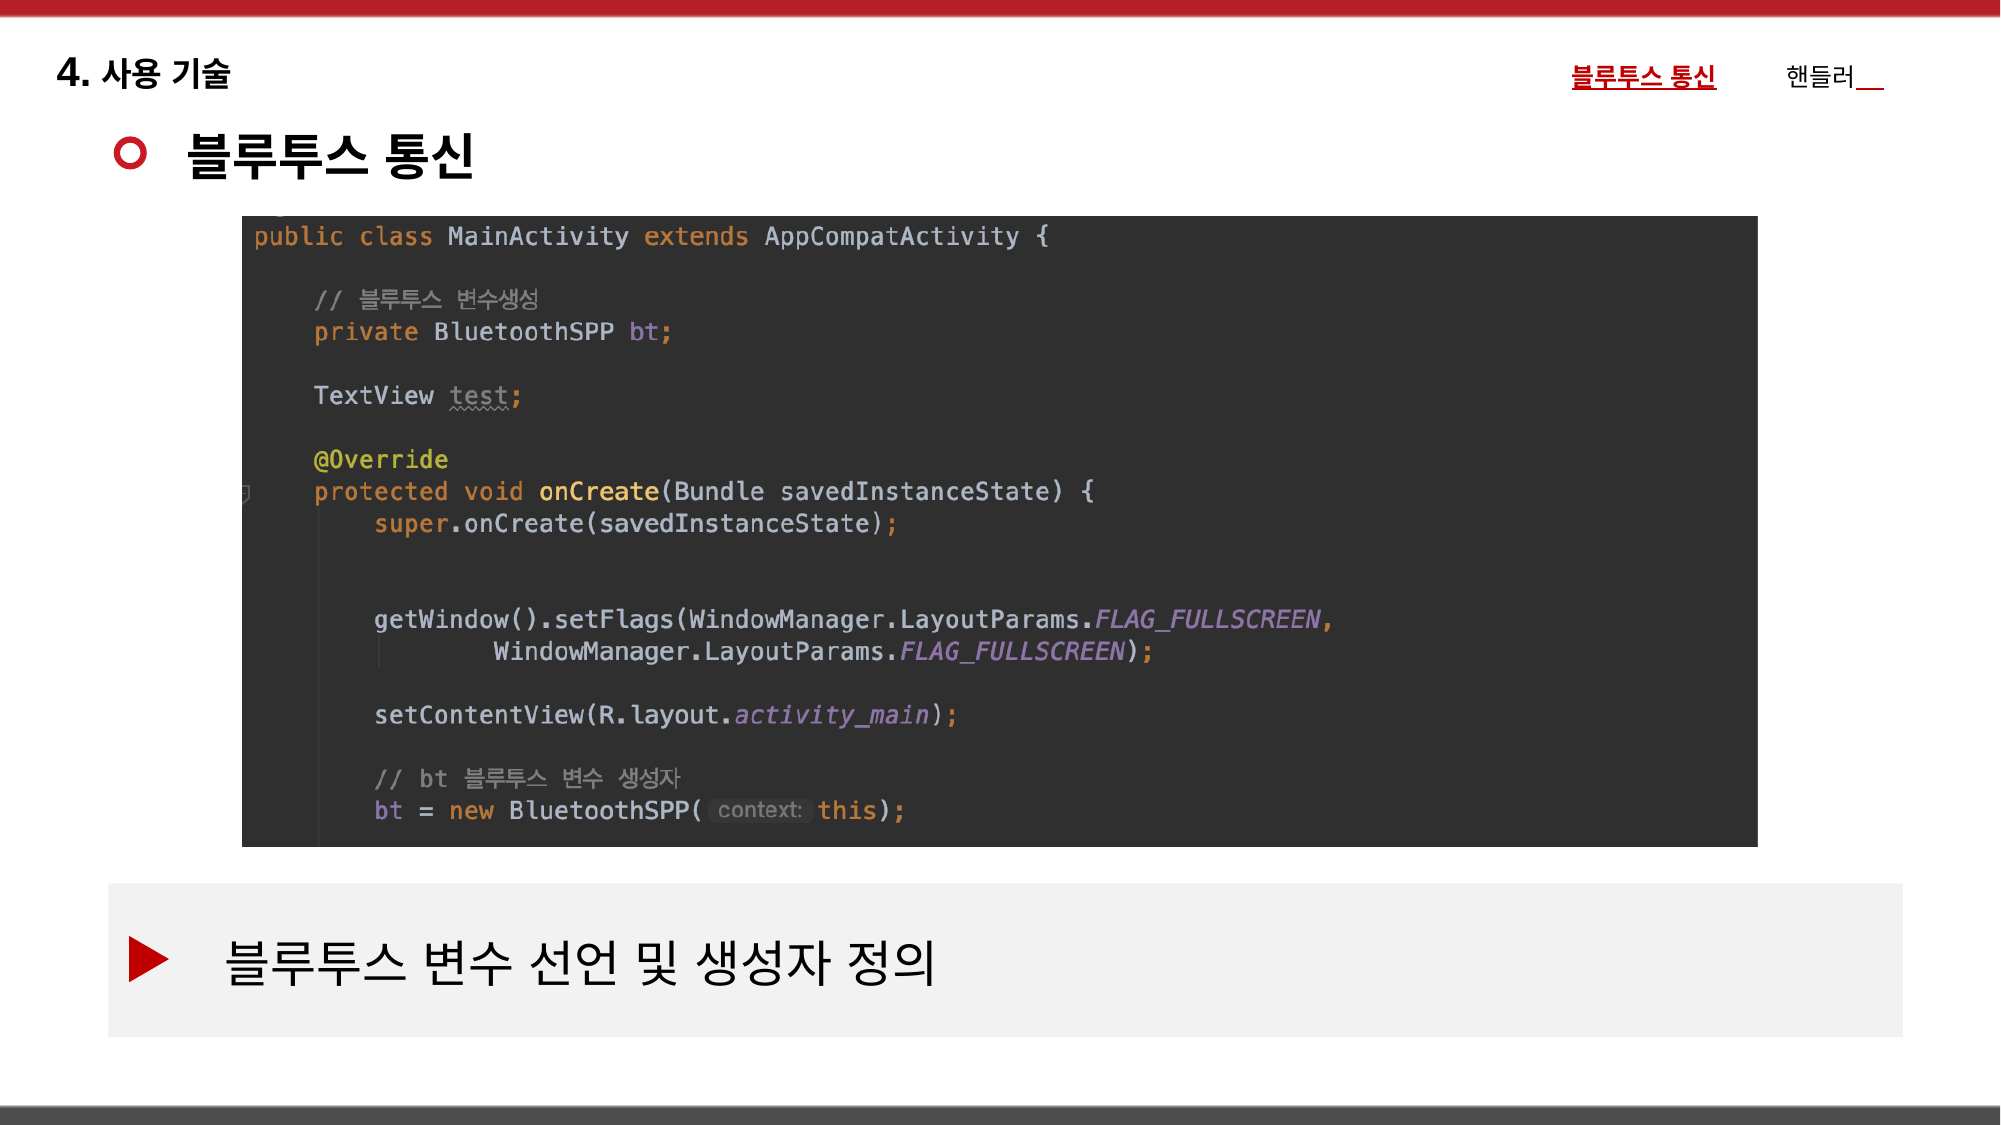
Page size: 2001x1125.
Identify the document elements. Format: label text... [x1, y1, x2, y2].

text_box 블루투스 통신 [172, 118, 492, 193]
text_box [129, 936, 170, 983]
picture [0, 0, 2001, 1125]
text_box 4.사용 기술 [41, 37, 423, 103]
text_box [115, 138, 145, 168]
text_box [107, 882, 1904, 1038]
text_box 블루투스 변수 선언 및 생성자 정의 [209, 925, 954, 1000]
text_box 블루투스 통신 핸들러 [1556, 53, 1938, 99]
